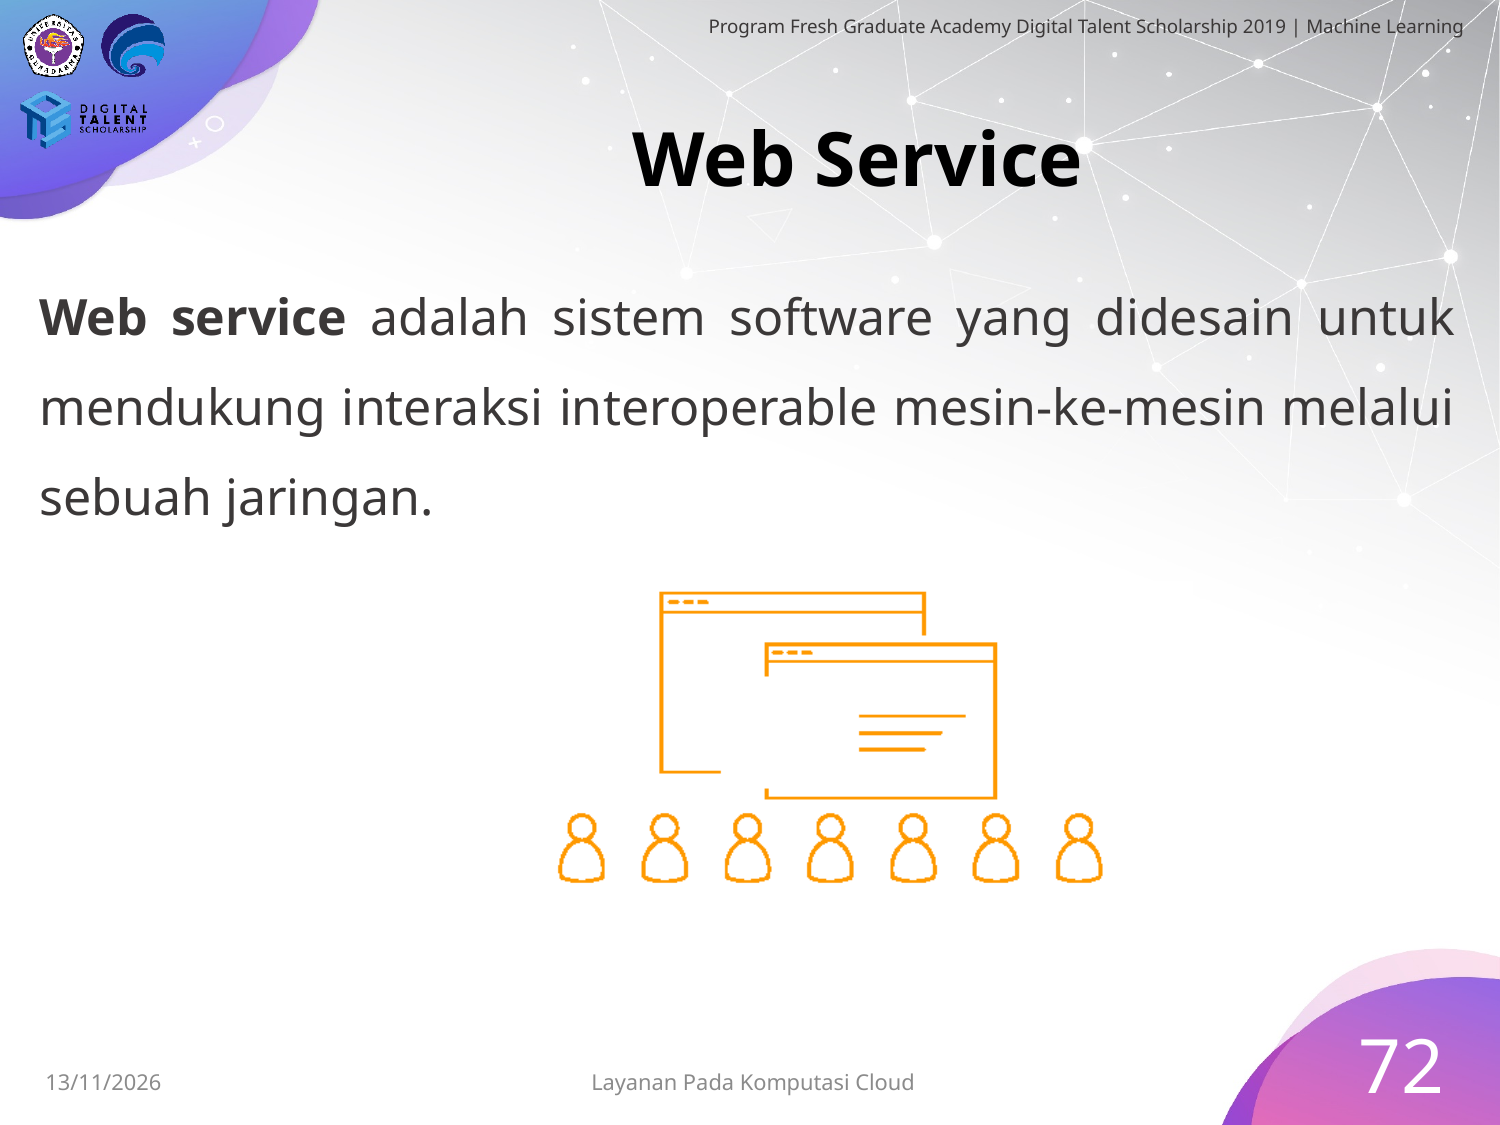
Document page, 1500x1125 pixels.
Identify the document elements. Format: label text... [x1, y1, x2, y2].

slide_number 72 [1327, 1025, 1477, 1115]
title Web Service [265, 92, 1471, 233]
picture [0, 0, 1500, 1125]
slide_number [30, 1053, 272, 1114]
footer Layanan Pada Komputasi Cloud [386, 1053, 1121, 1114]
list Web service adalah sistem software yang didesain untuk mendukung interaksi interoperable mesin-ke-mesin melalui sebuah jaringan. [24, 248, 1471, 1023]
